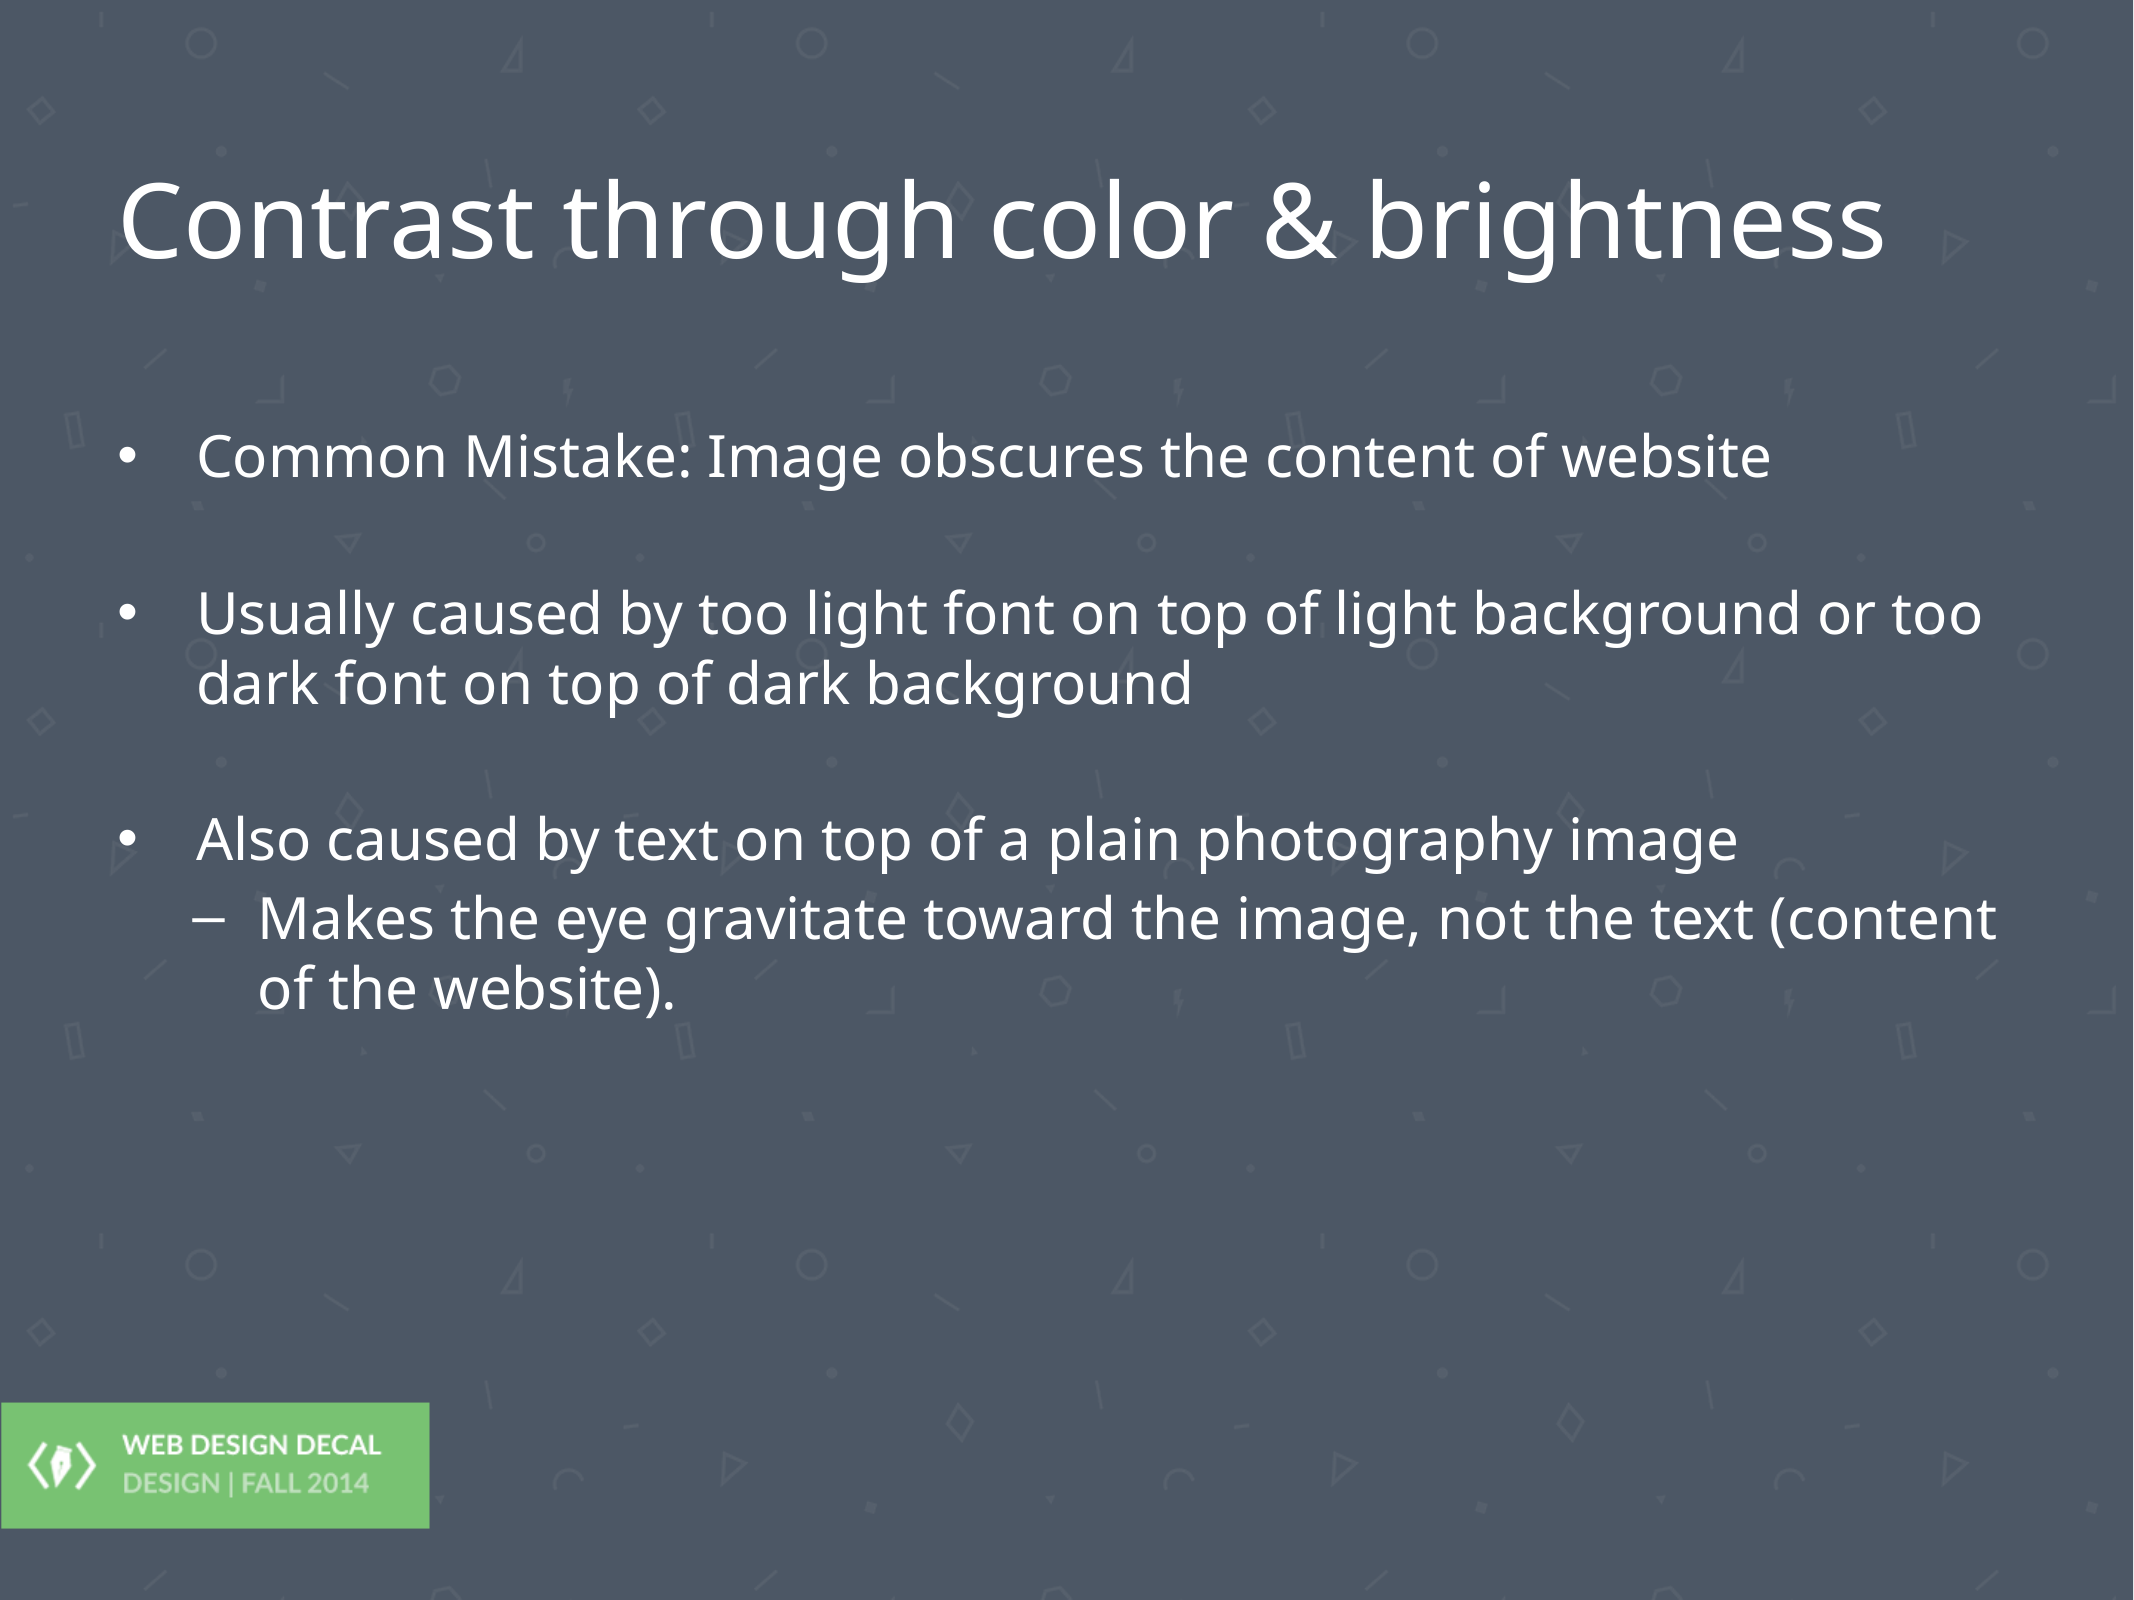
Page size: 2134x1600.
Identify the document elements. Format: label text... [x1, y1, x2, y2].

picture [0, 0, 2134, 1600]
list Common Mistake: Image obscures the content of website Usually caused by too light font on top of light background or too dark font on top of dark background Also caused by text on top of a plain photography image Makes the eye gravitate toward the image, not the text (content of the website). [106, 408, 2035, 1313]
title Contrast through color & brightness [106, 142, 2028, 315]
